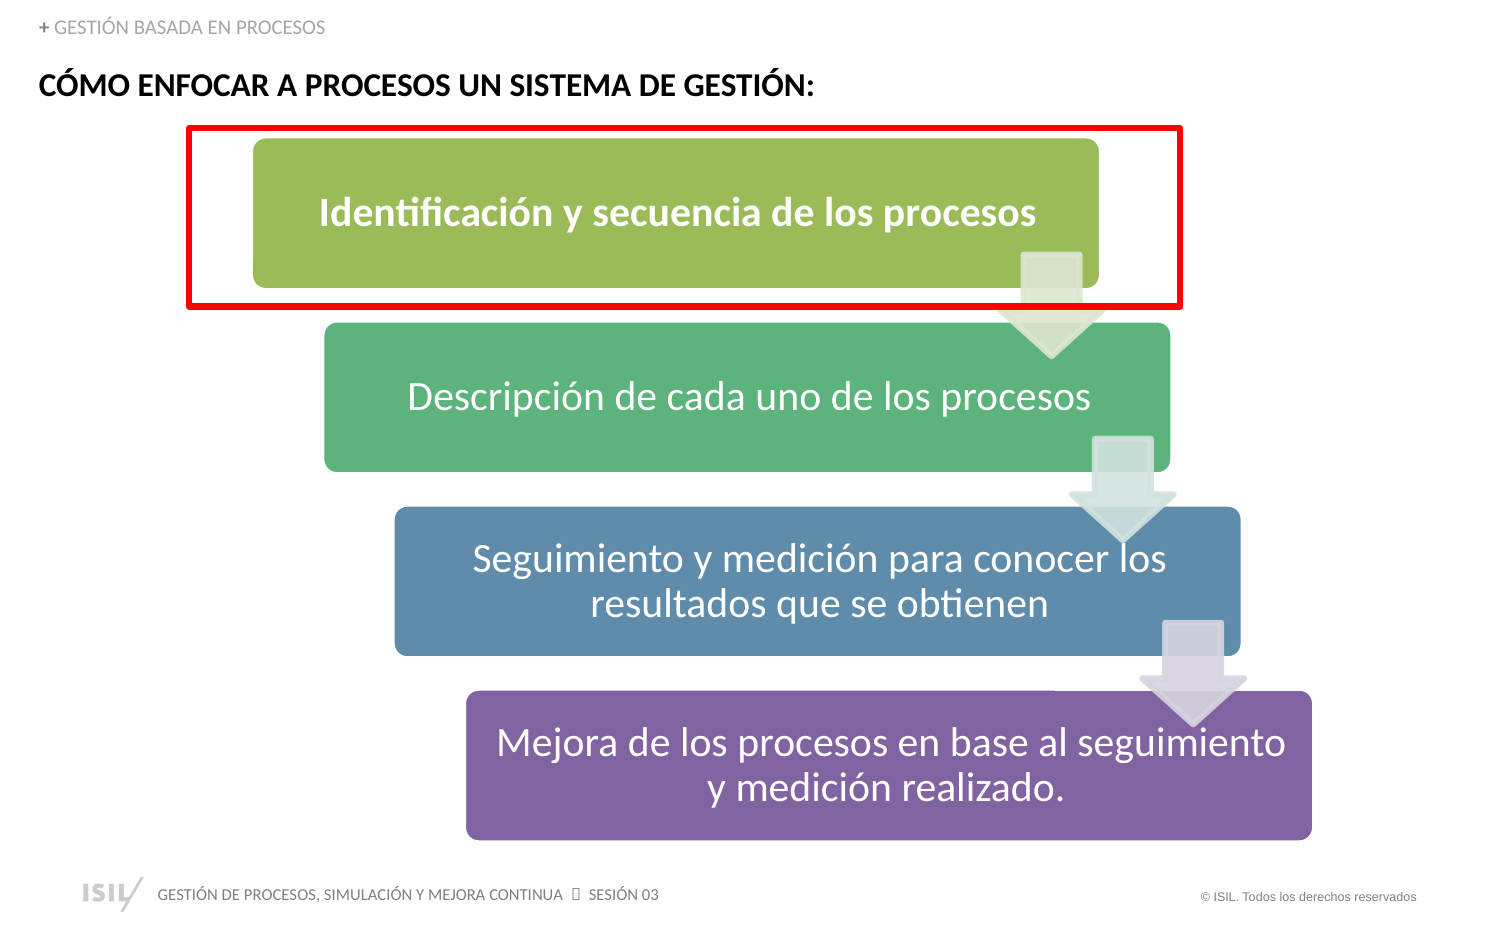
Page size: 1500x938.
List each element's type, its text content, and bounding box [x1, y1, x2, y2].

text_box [251, 137, 1314, 842]
text_box CÓMO ENFOCAR A PROCESOS UN SISTEMA DE GESTIÓN: [39, 63, 1335, 104]
text_box + GESTIÓN BASADA EN PROCESOS [39, 16, 438, 39]
text_box [186, 125, 254, 310]
